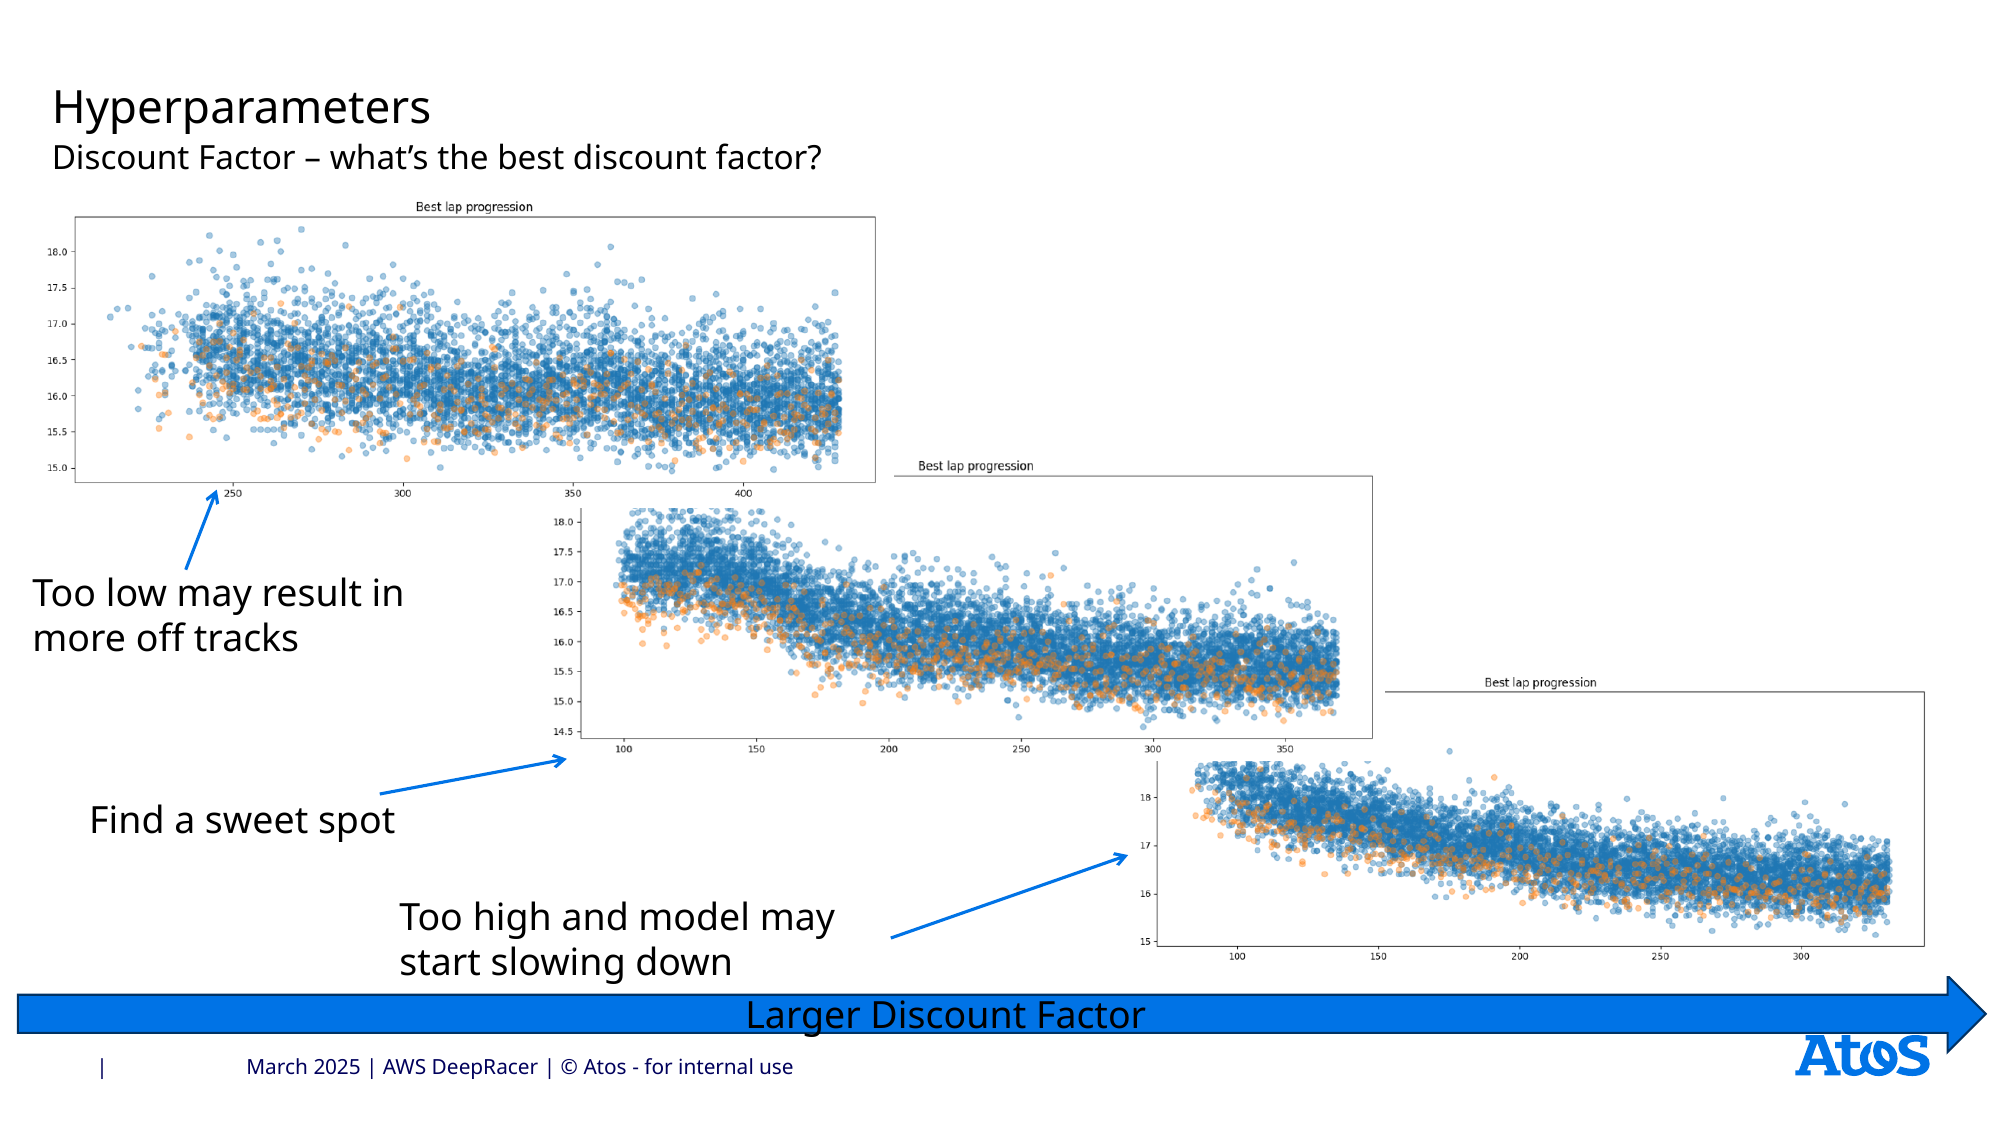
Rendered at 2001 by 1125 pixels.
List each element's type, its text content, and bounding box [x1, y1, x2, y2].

text_box [16, 993, 730, 1034]
text_box Too high and model may start slowing down [384, 885, 891, 991]
text_box Too low may result in more off tracks [17, 561, 434, 666]
text_box Find a sweet spot [74, 789, 490, 849]
text_box Larger Discount Factor [730, 983, 1238, 1044]
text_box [185, 489, 217, 570]
title Hyperparameters [51, 77, 1936, 134]
picture [32, 195, 1980, 976]
text_box [1238, 976, 1988, 1055]
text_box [890, 855, 1129, 939]
list Discount Factor – what’s the best discount factor? [51, 136, 1936, 192]
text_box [379, 758, 567, 794]
